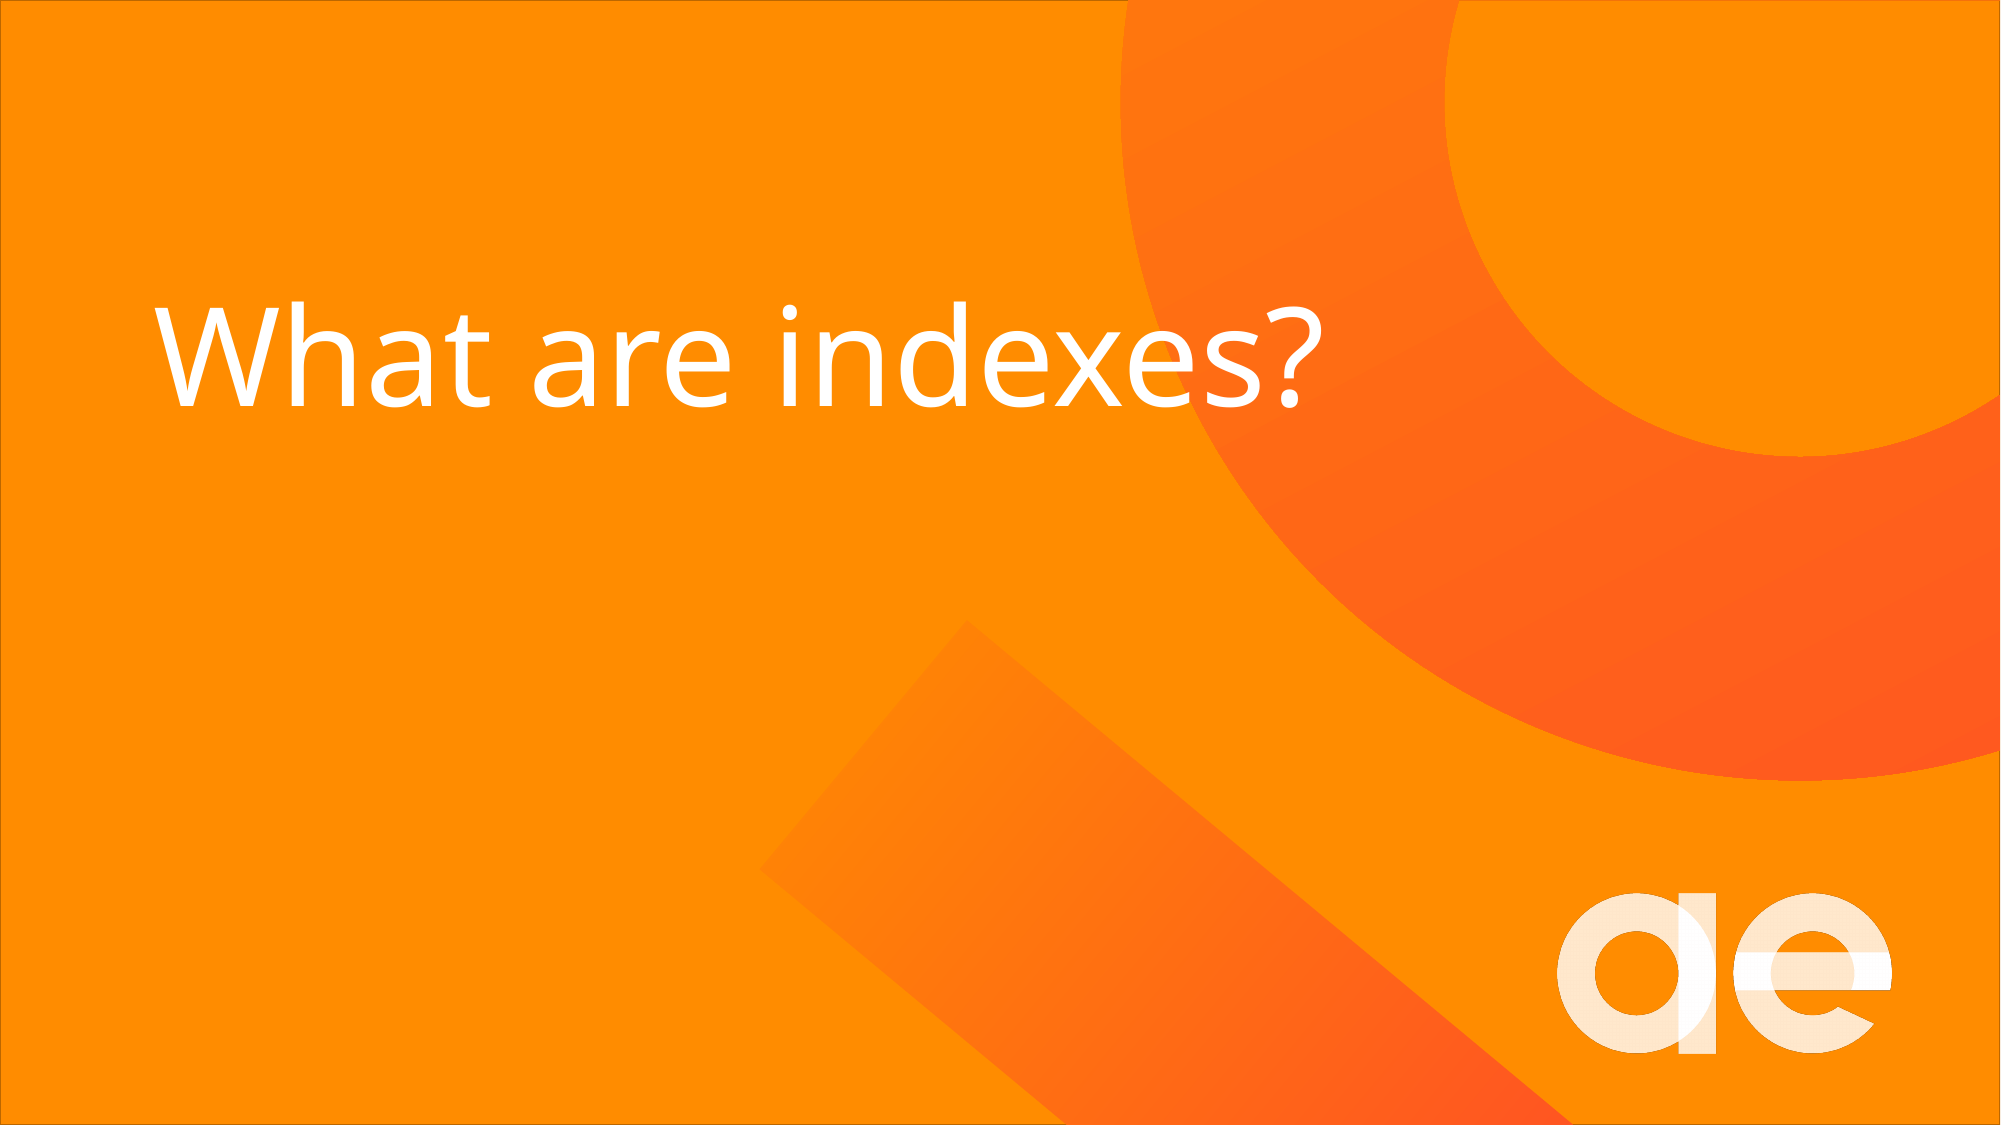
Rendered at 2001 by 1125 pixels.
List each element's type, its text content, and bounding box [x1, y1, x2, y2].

picture [1557, 893, 1892, 1054]
title What are indexes? [138, 131, 1397, 444]
